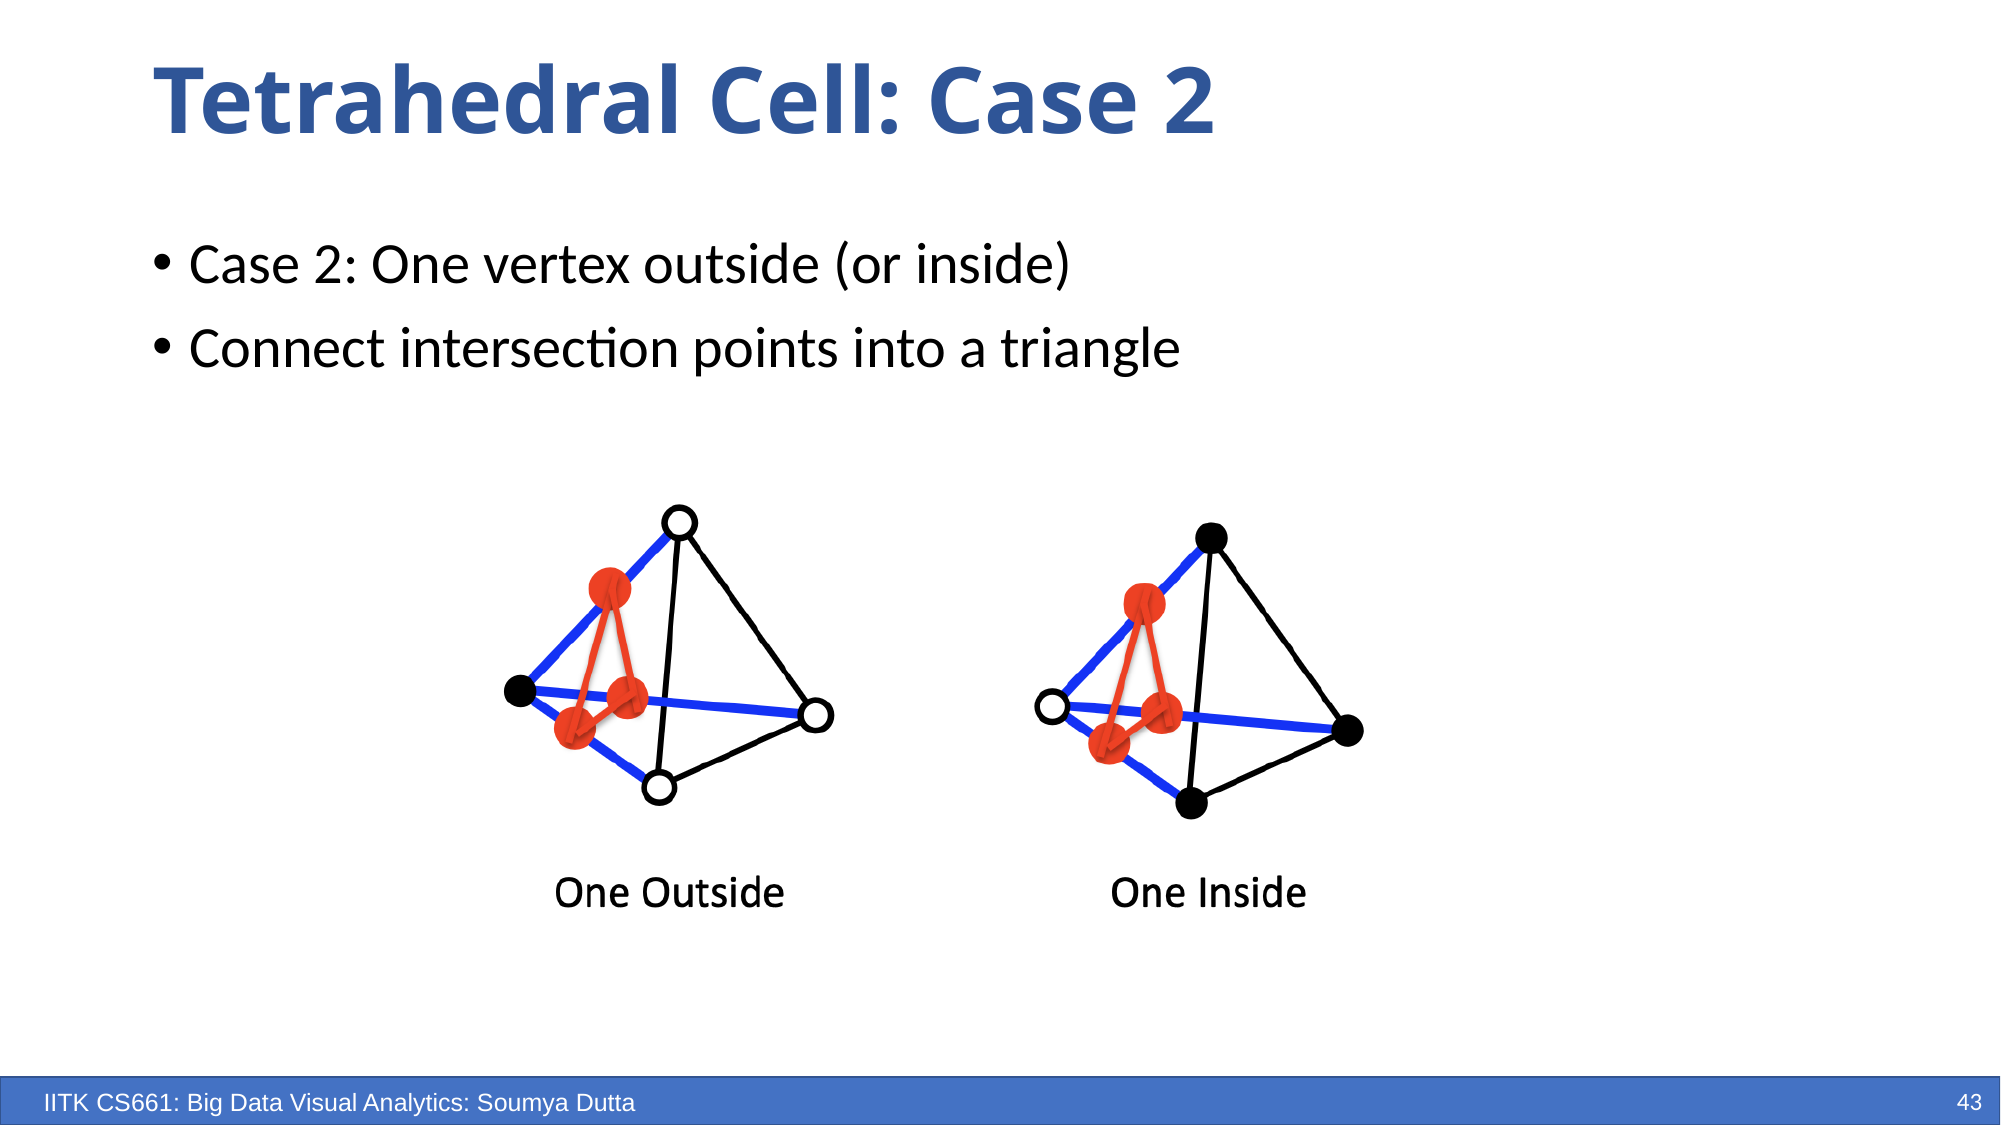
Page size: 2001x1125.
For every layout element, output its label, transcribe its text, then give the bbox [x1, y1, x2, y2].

picture [447, 464, 1519, 942]
list Case 2: One vertex outside (or inside) Connect intersection points into a triangle [137, 225, 1863, 472]
title Tetrahedral Cell: Case 2 [137, 35, 1863, 173]
